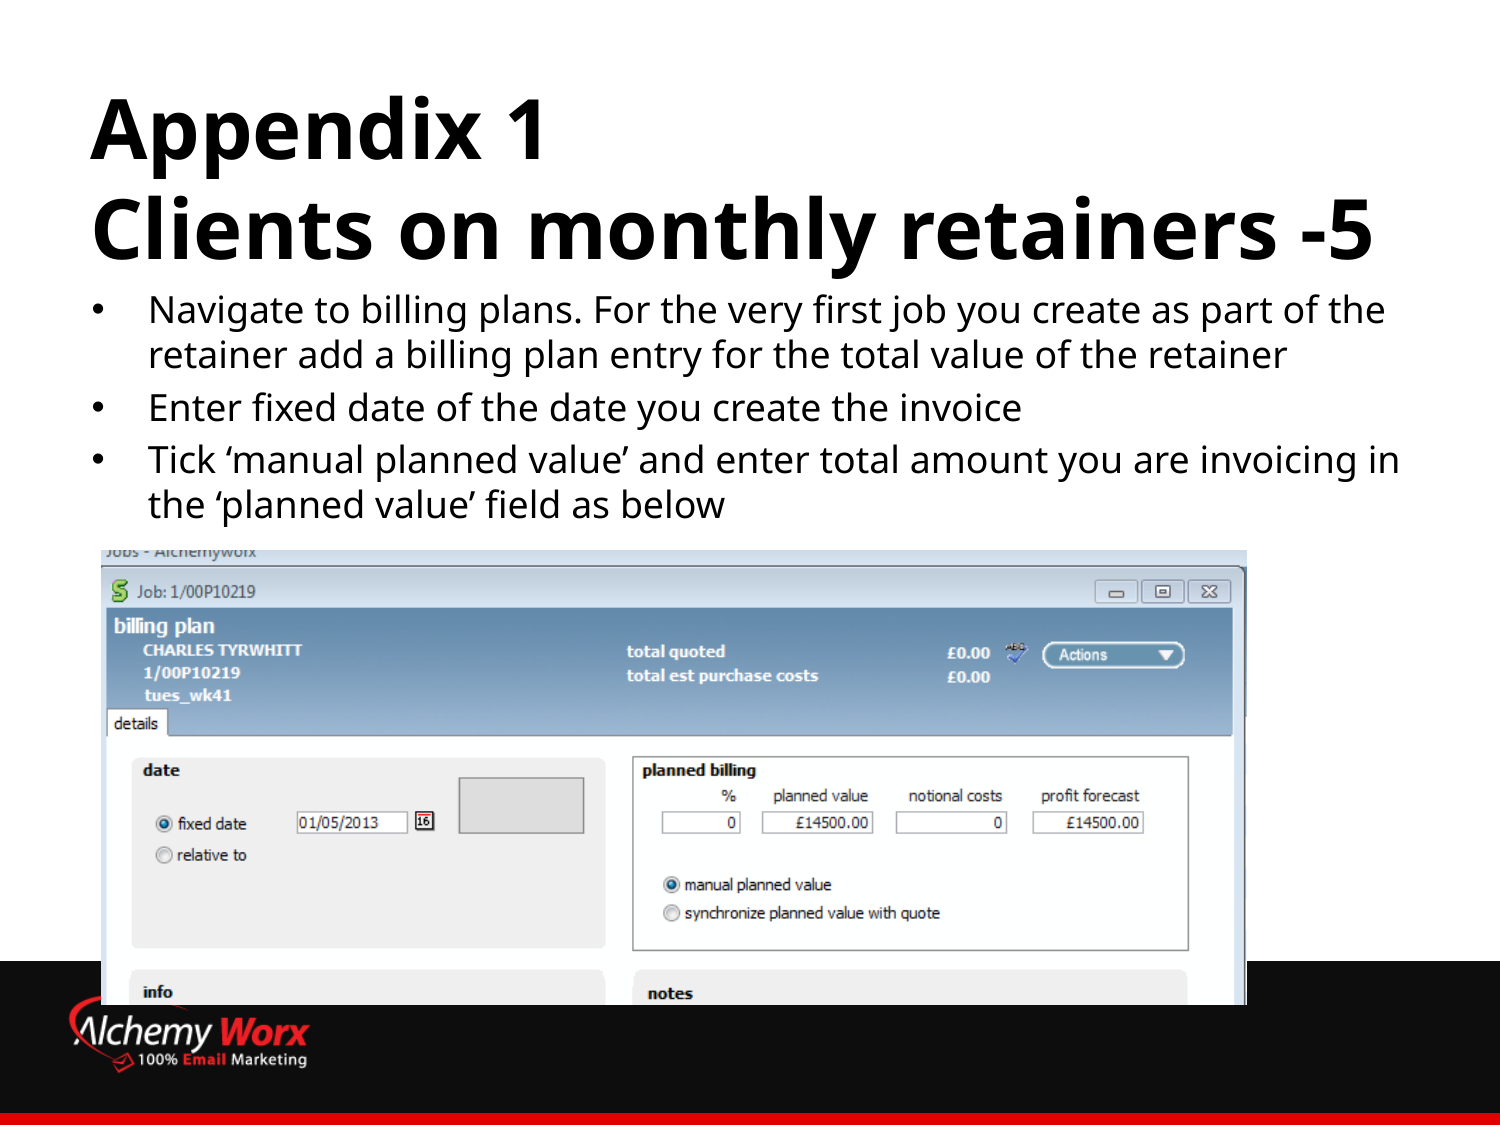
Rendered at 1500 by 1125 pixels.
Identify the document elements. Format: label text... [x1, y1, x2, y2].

list Navigate to billing plans. For the very first job you create as part of the retainer add a billing plan entry for the total value of the retainer Enter fixed date of the date you create the invoice Tick ‘manual planned value’ and enter total amount you are invoicing in the ‘planned value’ field as below [76, 278, 1424, 906]
picture [41, 550, 1248, 1094]
title Appendix 1 Clients on monthly retainers -5 [74, 77, 1426, 374]
